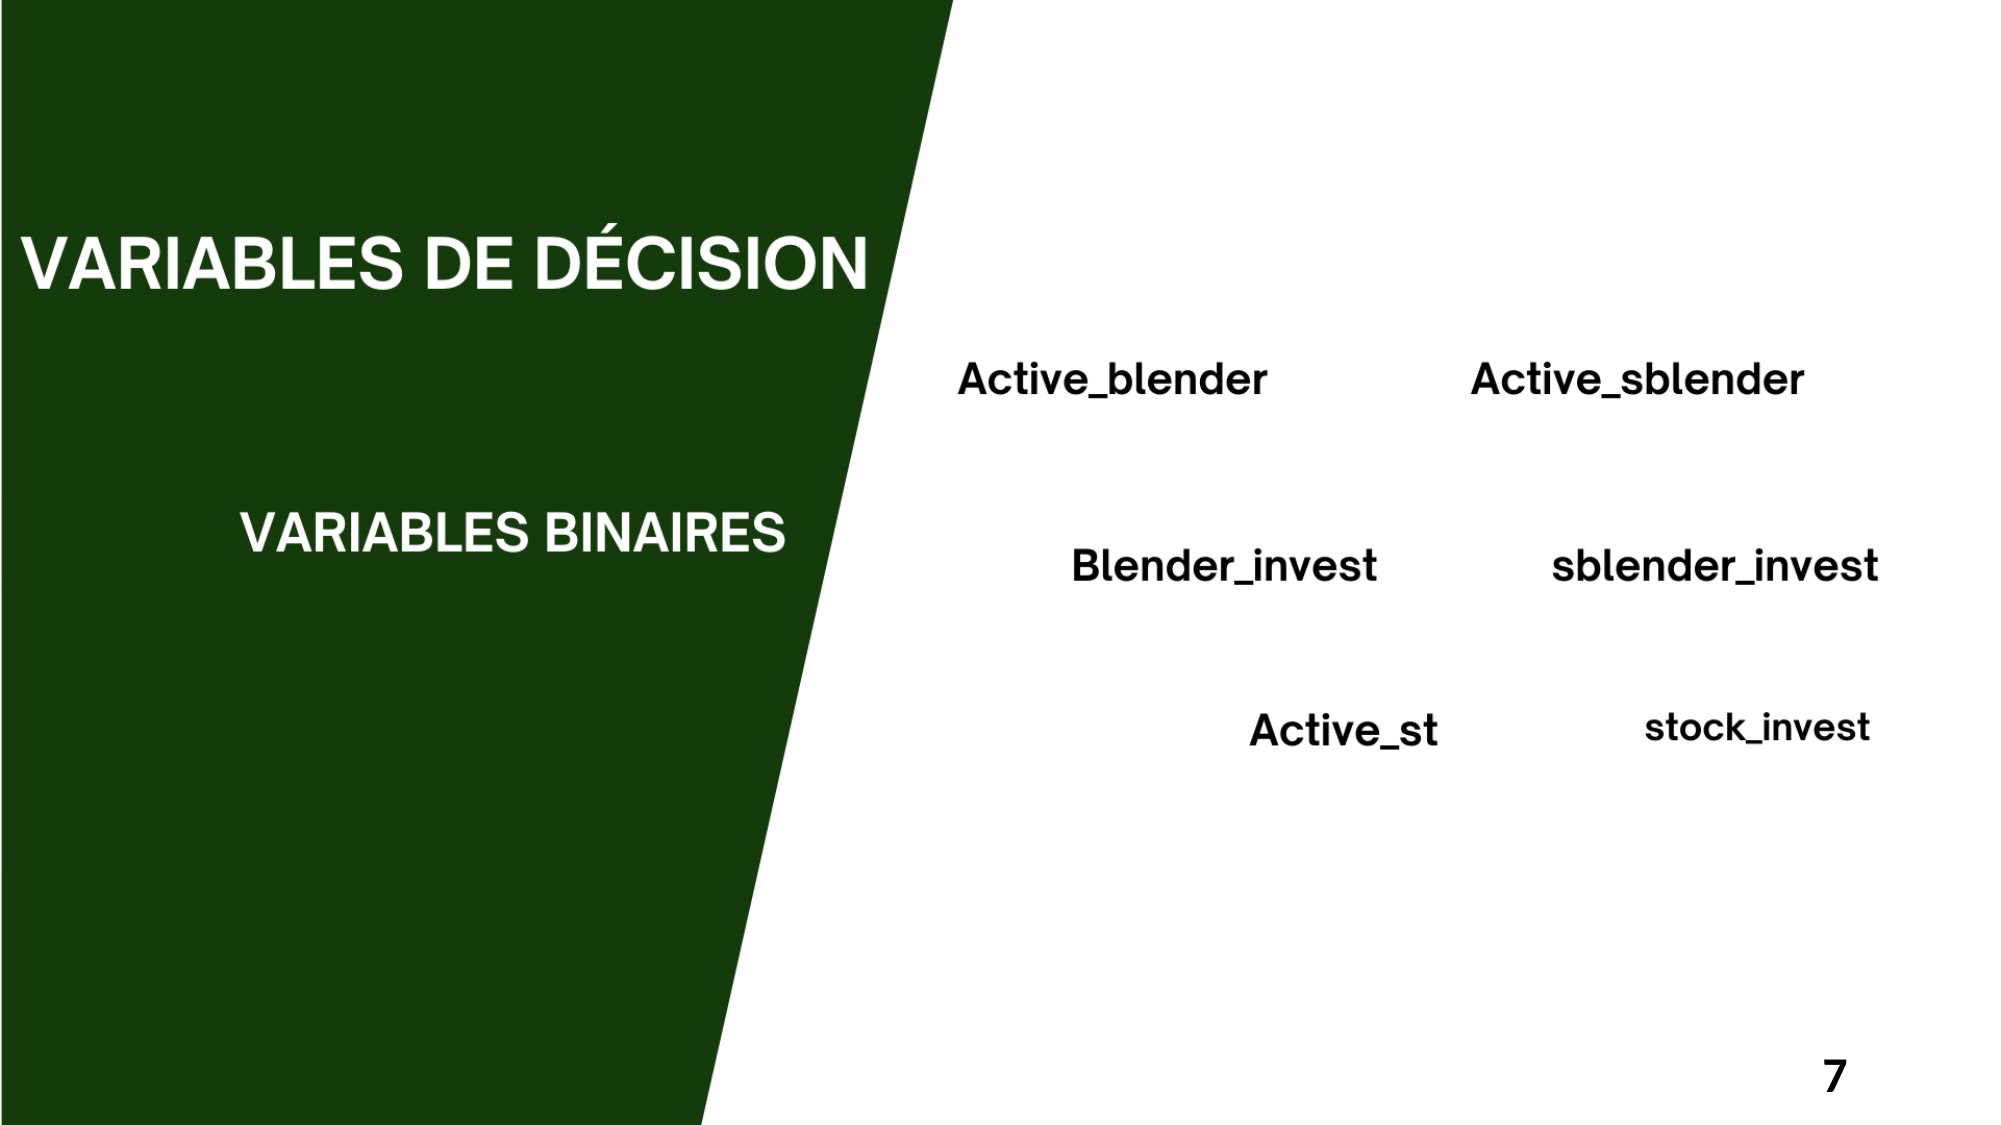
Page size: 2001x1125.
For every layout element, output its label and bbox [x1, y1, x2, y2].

list [0, 0, 2000, 1125]
